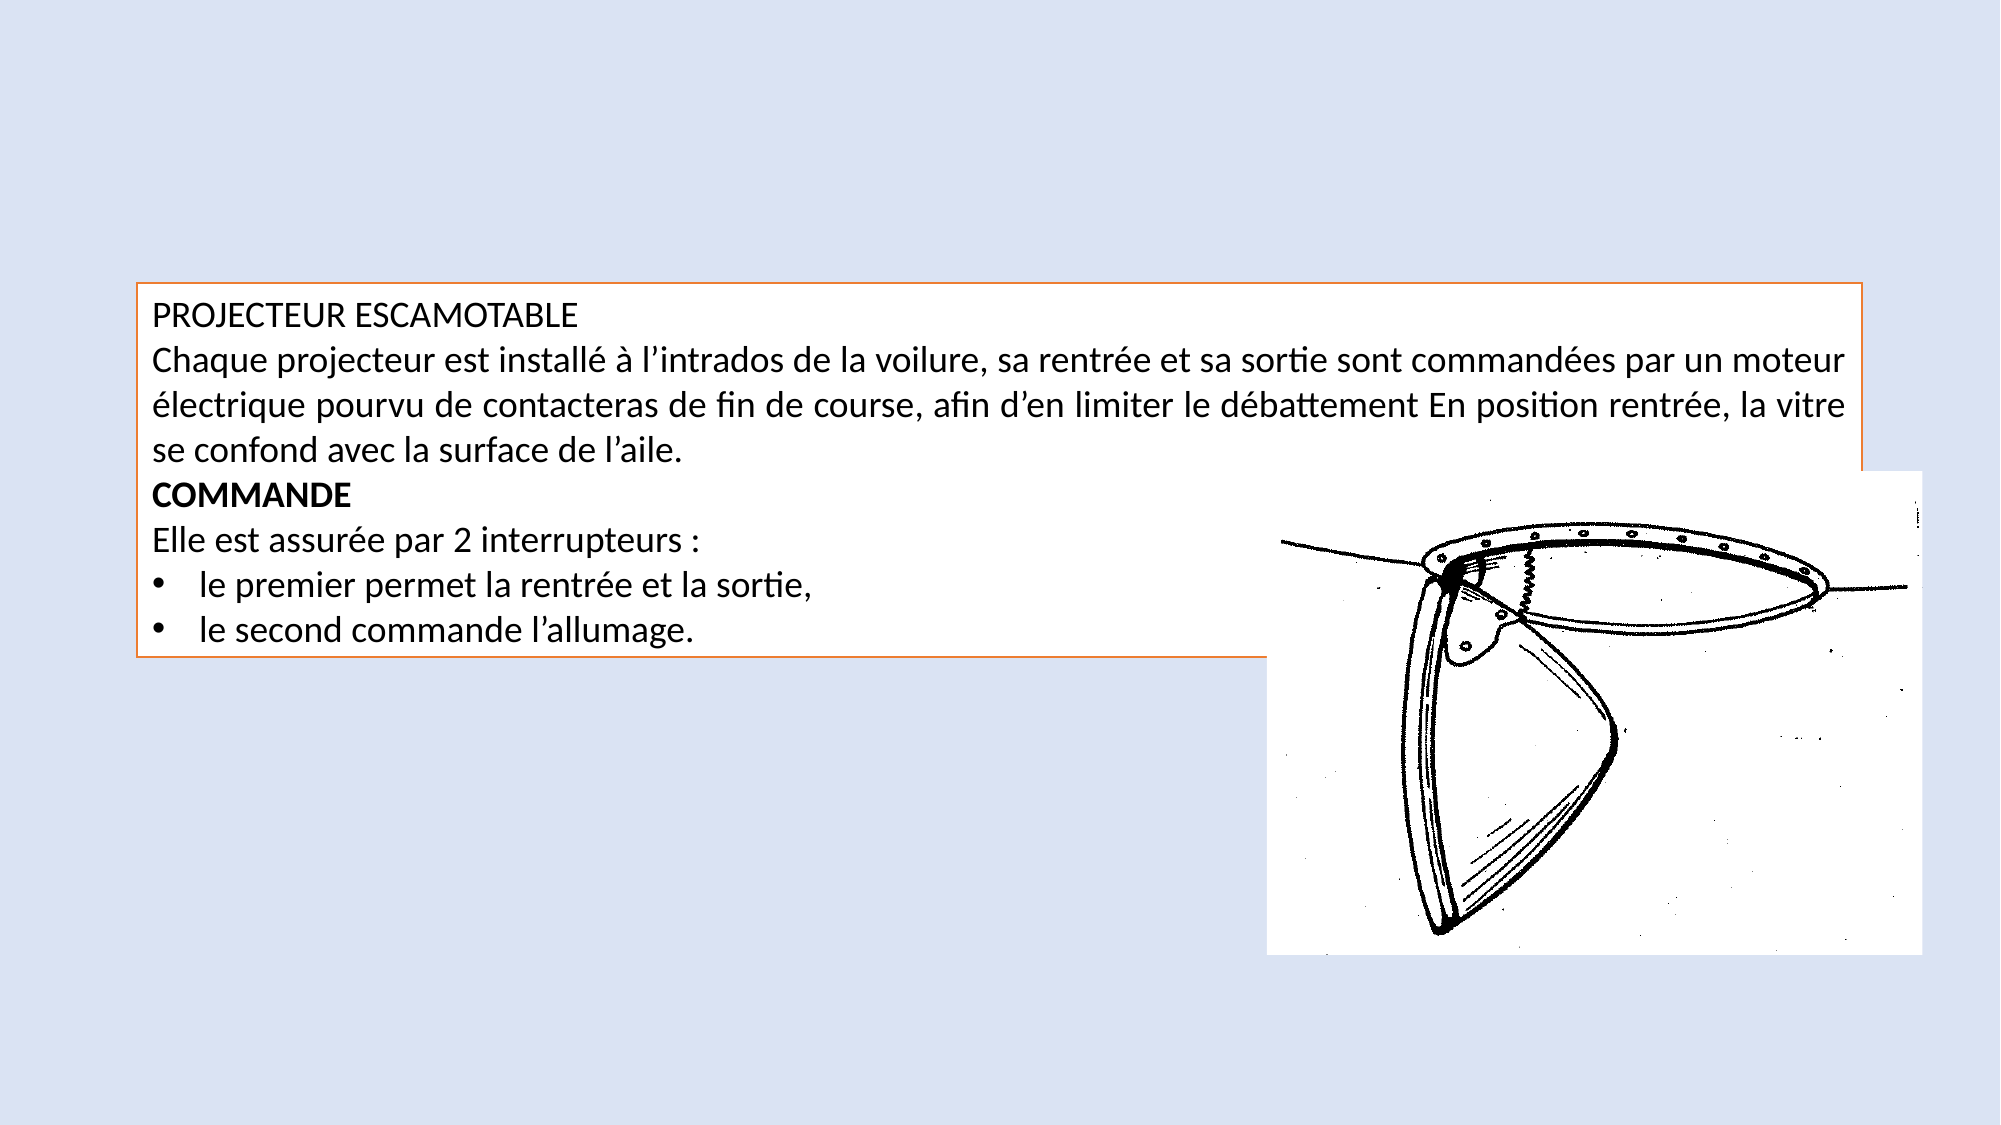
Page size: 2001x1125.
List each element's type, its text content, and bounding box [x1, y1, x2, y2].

picture [1266, 471, 1923, 955]
text_box PROJECTEUR ESCAMOTABLE Chaque projecteur est installé à l’intrados de la voilure, sa rentrée et sa sortie sont commandées par un moteur électrique pourvu de contacteras de fin de course, afin d’en limiter le débattement En position rentrée, la vitre se confond avec la surface de l’aile. COMMANDE Elle est assurée par 2 interrupteurs : le premier permet la rentrée et la sortie, le second commande l’allumage. [136, 282, 1863, 658]
